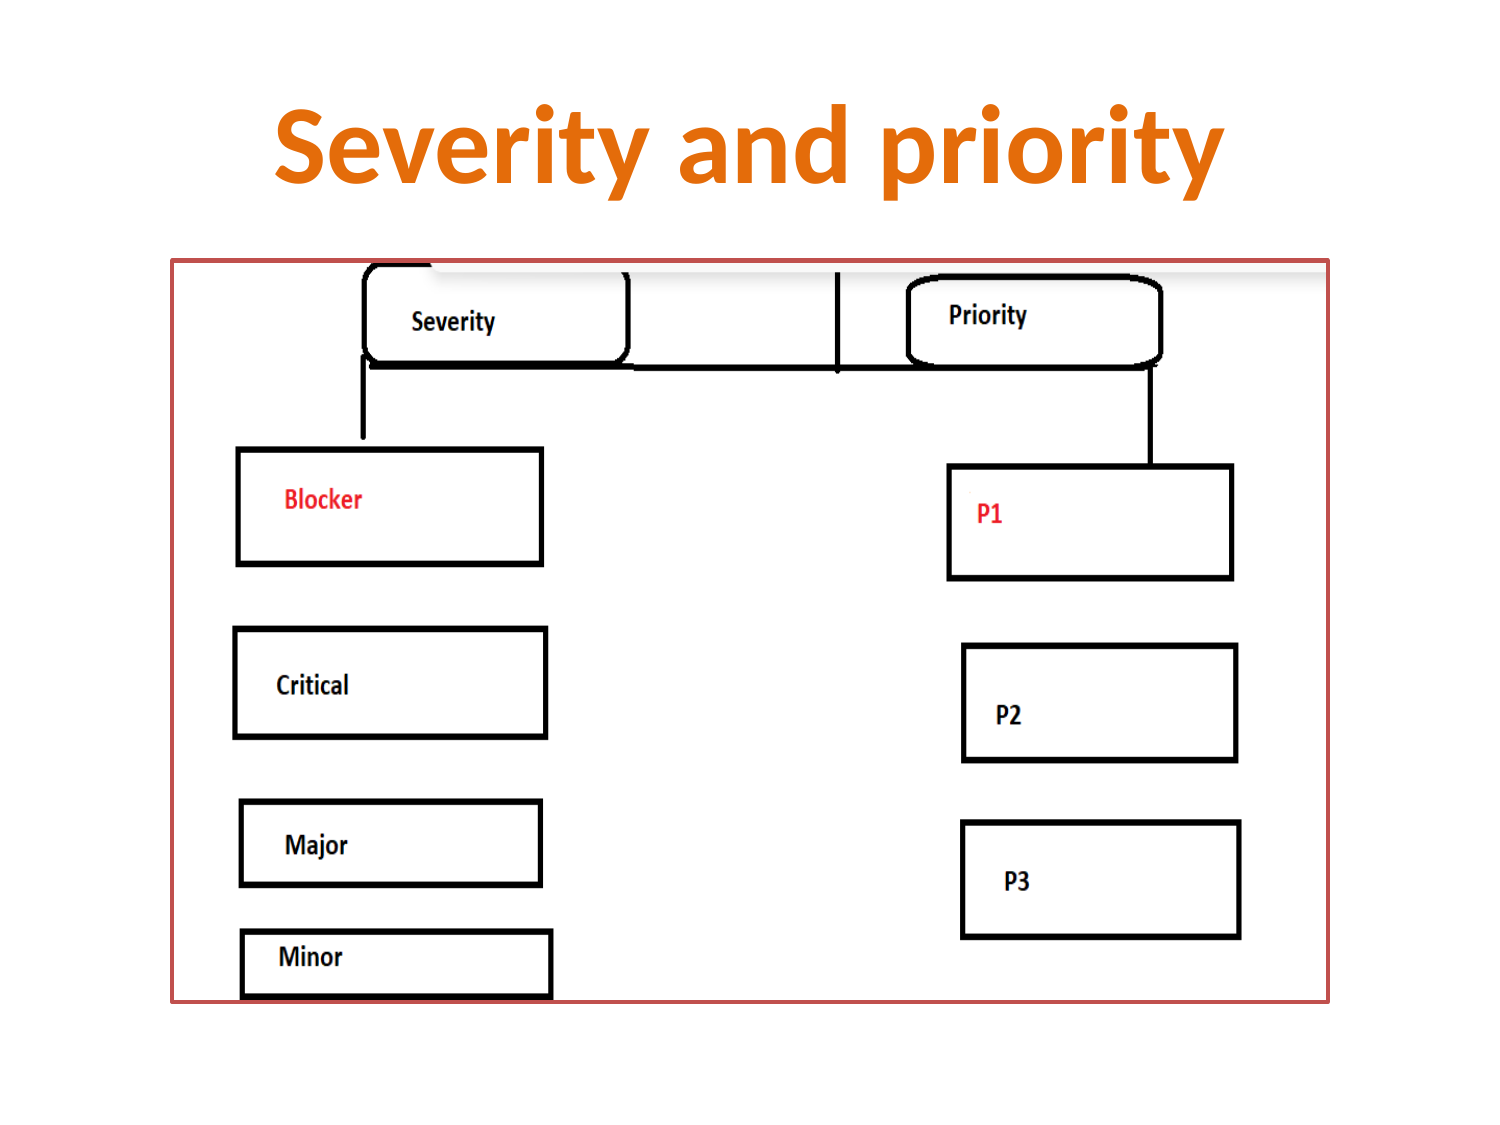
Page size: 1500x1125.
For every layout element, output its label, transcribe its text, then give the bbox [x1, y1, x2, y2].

title Severity and priority [75, 45, 1425, 233]
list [174, 262, 1326, 1001]
